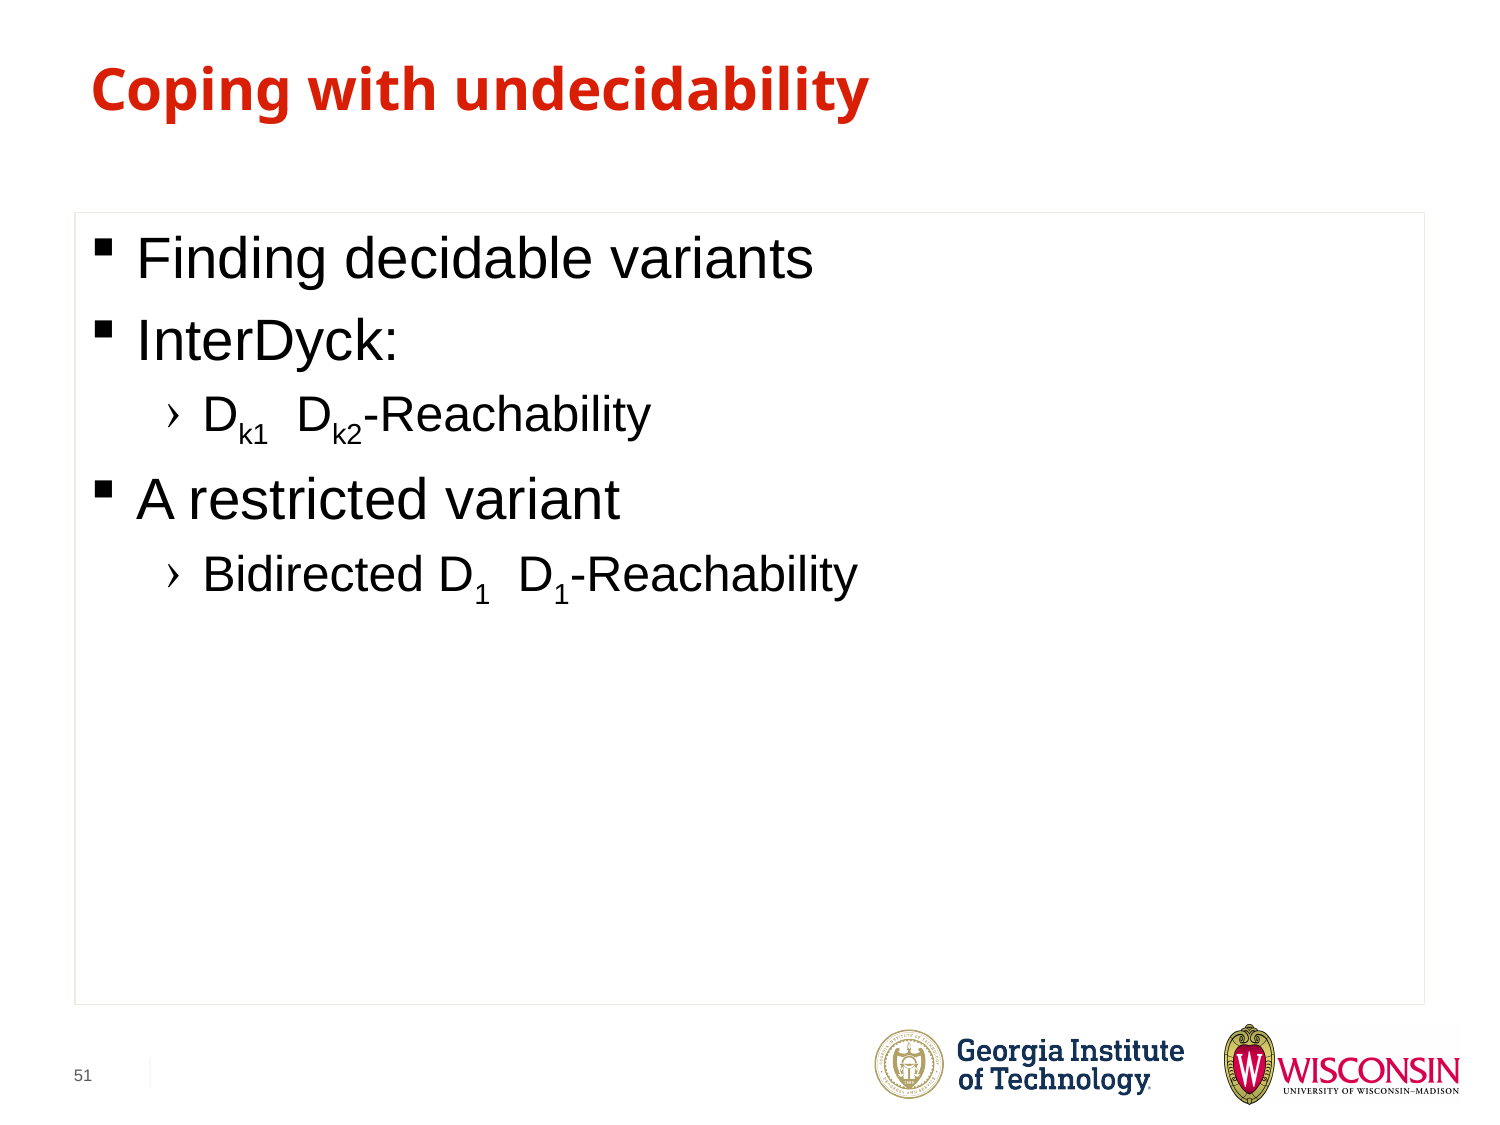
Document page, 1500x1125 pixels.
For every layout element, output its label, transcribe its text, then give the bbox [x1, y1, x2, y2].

picture [1224, 1024, 1460, 1105]
slide_number 51 [49, 1049, 101, 1101]
title Coping with undecidability [75, 45, 1425, 188]
picture [862, 1024, 1196, 1104]
